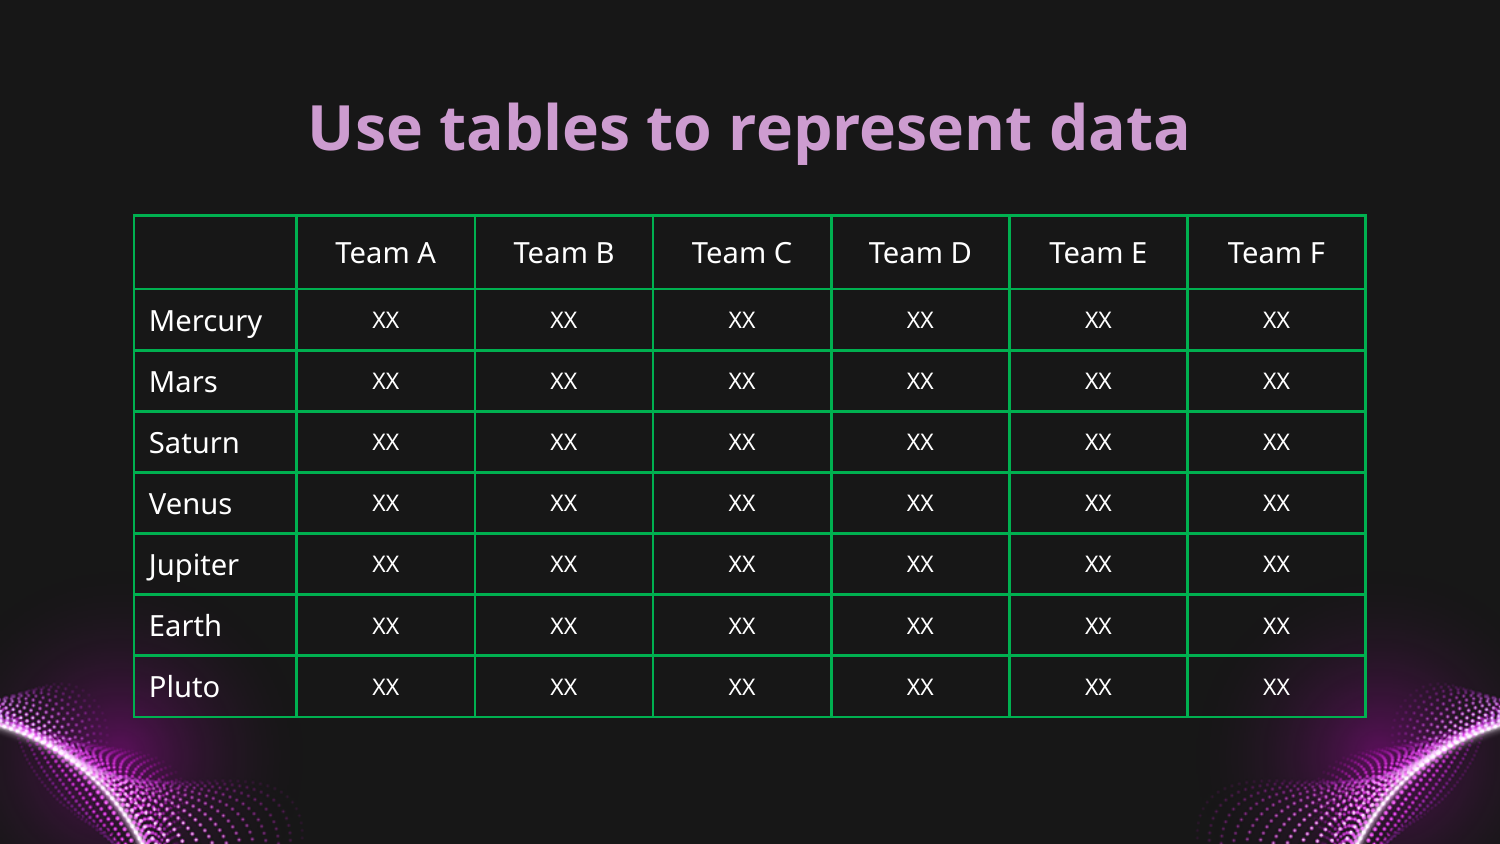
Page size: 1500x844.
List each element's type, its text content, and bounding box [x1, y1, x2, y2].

table_header Team B [476, 217, 652, 288]
table_cell XX [1011, 535, 1186, 593]
table_header Team A [298, 217, 474, 288]
table_cell XX [833, 535, 1008, 593]
table_cell XX [654, 596, 830, 654]
table_cell XX [1189, 352, 1364, 410]
table_cell XX [654, 657, 830, 716]
table_header Team E [1011, 217, 1186, 288]
table_header [135, 217, 295, 288]
table_cell XX [1011, 290, 1186, 349]
table_cell XX [298, 535, 474, 593]
table_cell XX [476, 657, 652, 716]
table_cell XX [1189, 535, 1364, 593]
table_header Team C [654, 217, 830, 288]
table_cell XX [476, 596, 652, 654]
table_cell XX [833, 596, 1008, 654]
table_cell XX [1189, 596, 1364, 654]
table_cell Earth [135, 596, 295, 654]
table_cell Jupiter [135, 535, 295, 593]
table_cell Venus [135, 474, 295, 532]
table_header Team D [833, 217, 1008, 288]
table_cell Mars [135, 352, 295, 410]
table_cell XX [833, 413, 1008, 471]
table_cell Saturn [135, 413, 295, 471]
table_cell XX [833, 657, 1008, 716]
table_cell XX [298, 352, 474, 410]
table_cell XX [654, 413, 830, 471]
table_cell XX [476, 535, 652, 593]
table_cell XX [654, 474, 830, 532]
table_cell Mercury [135, 290, 295, 349]
table_cell XX [1011, 596, 1186, 654]
table_cell XX [298, 657, 474, 716]
table_cell XX [298, 596, 474, 654]
table_cell XX [654, 290, 830, 349]
table_cell XX [1011, 657, 1186, 716]
picture [0, 512, 409, 844]
table_cell XX [476, 413, 652, 471]
table_cell XX [298, 290, 474, 349]
table_cell XX [833, 474, 1008, 532]
title Use tables to represent data [118, 72, 1382, 167]
table_cell XX [476, 474, 652, 532]
table_cell XX [298, 413, 474, 471]
table_cell XX [1189, 657, 1364, 716]
table_cell XX [833, 290, 1008, 349]
table_cell XX [1189, 290, 1364, 349]
table_header Team F [1189, 217, 1364, 288]
table_cell XX [654, 535, 830, 593]
table_cell XX [1011, 474, 1186, 532]
picture [1091, 512, 1500, 844]
table_cell XX [1011, 352, 1186, 410]
table_cell XX [476, 290, 652, 349]
table_cell XX [476, 352, 652, 410]
table_cell XX [298, 474, 474, 532]
table_cell XX [1189, 413, 1364, 471]
table_cell XX [833, 352, 1008, 410]
table_cell XX [654, 352, 830, 410]
table_cell Pluto [135, 657, 295, 716]
table_cell XX [1011, 413, 1186, 471]
table_cell XX [1189, 474, 1364, 532]
